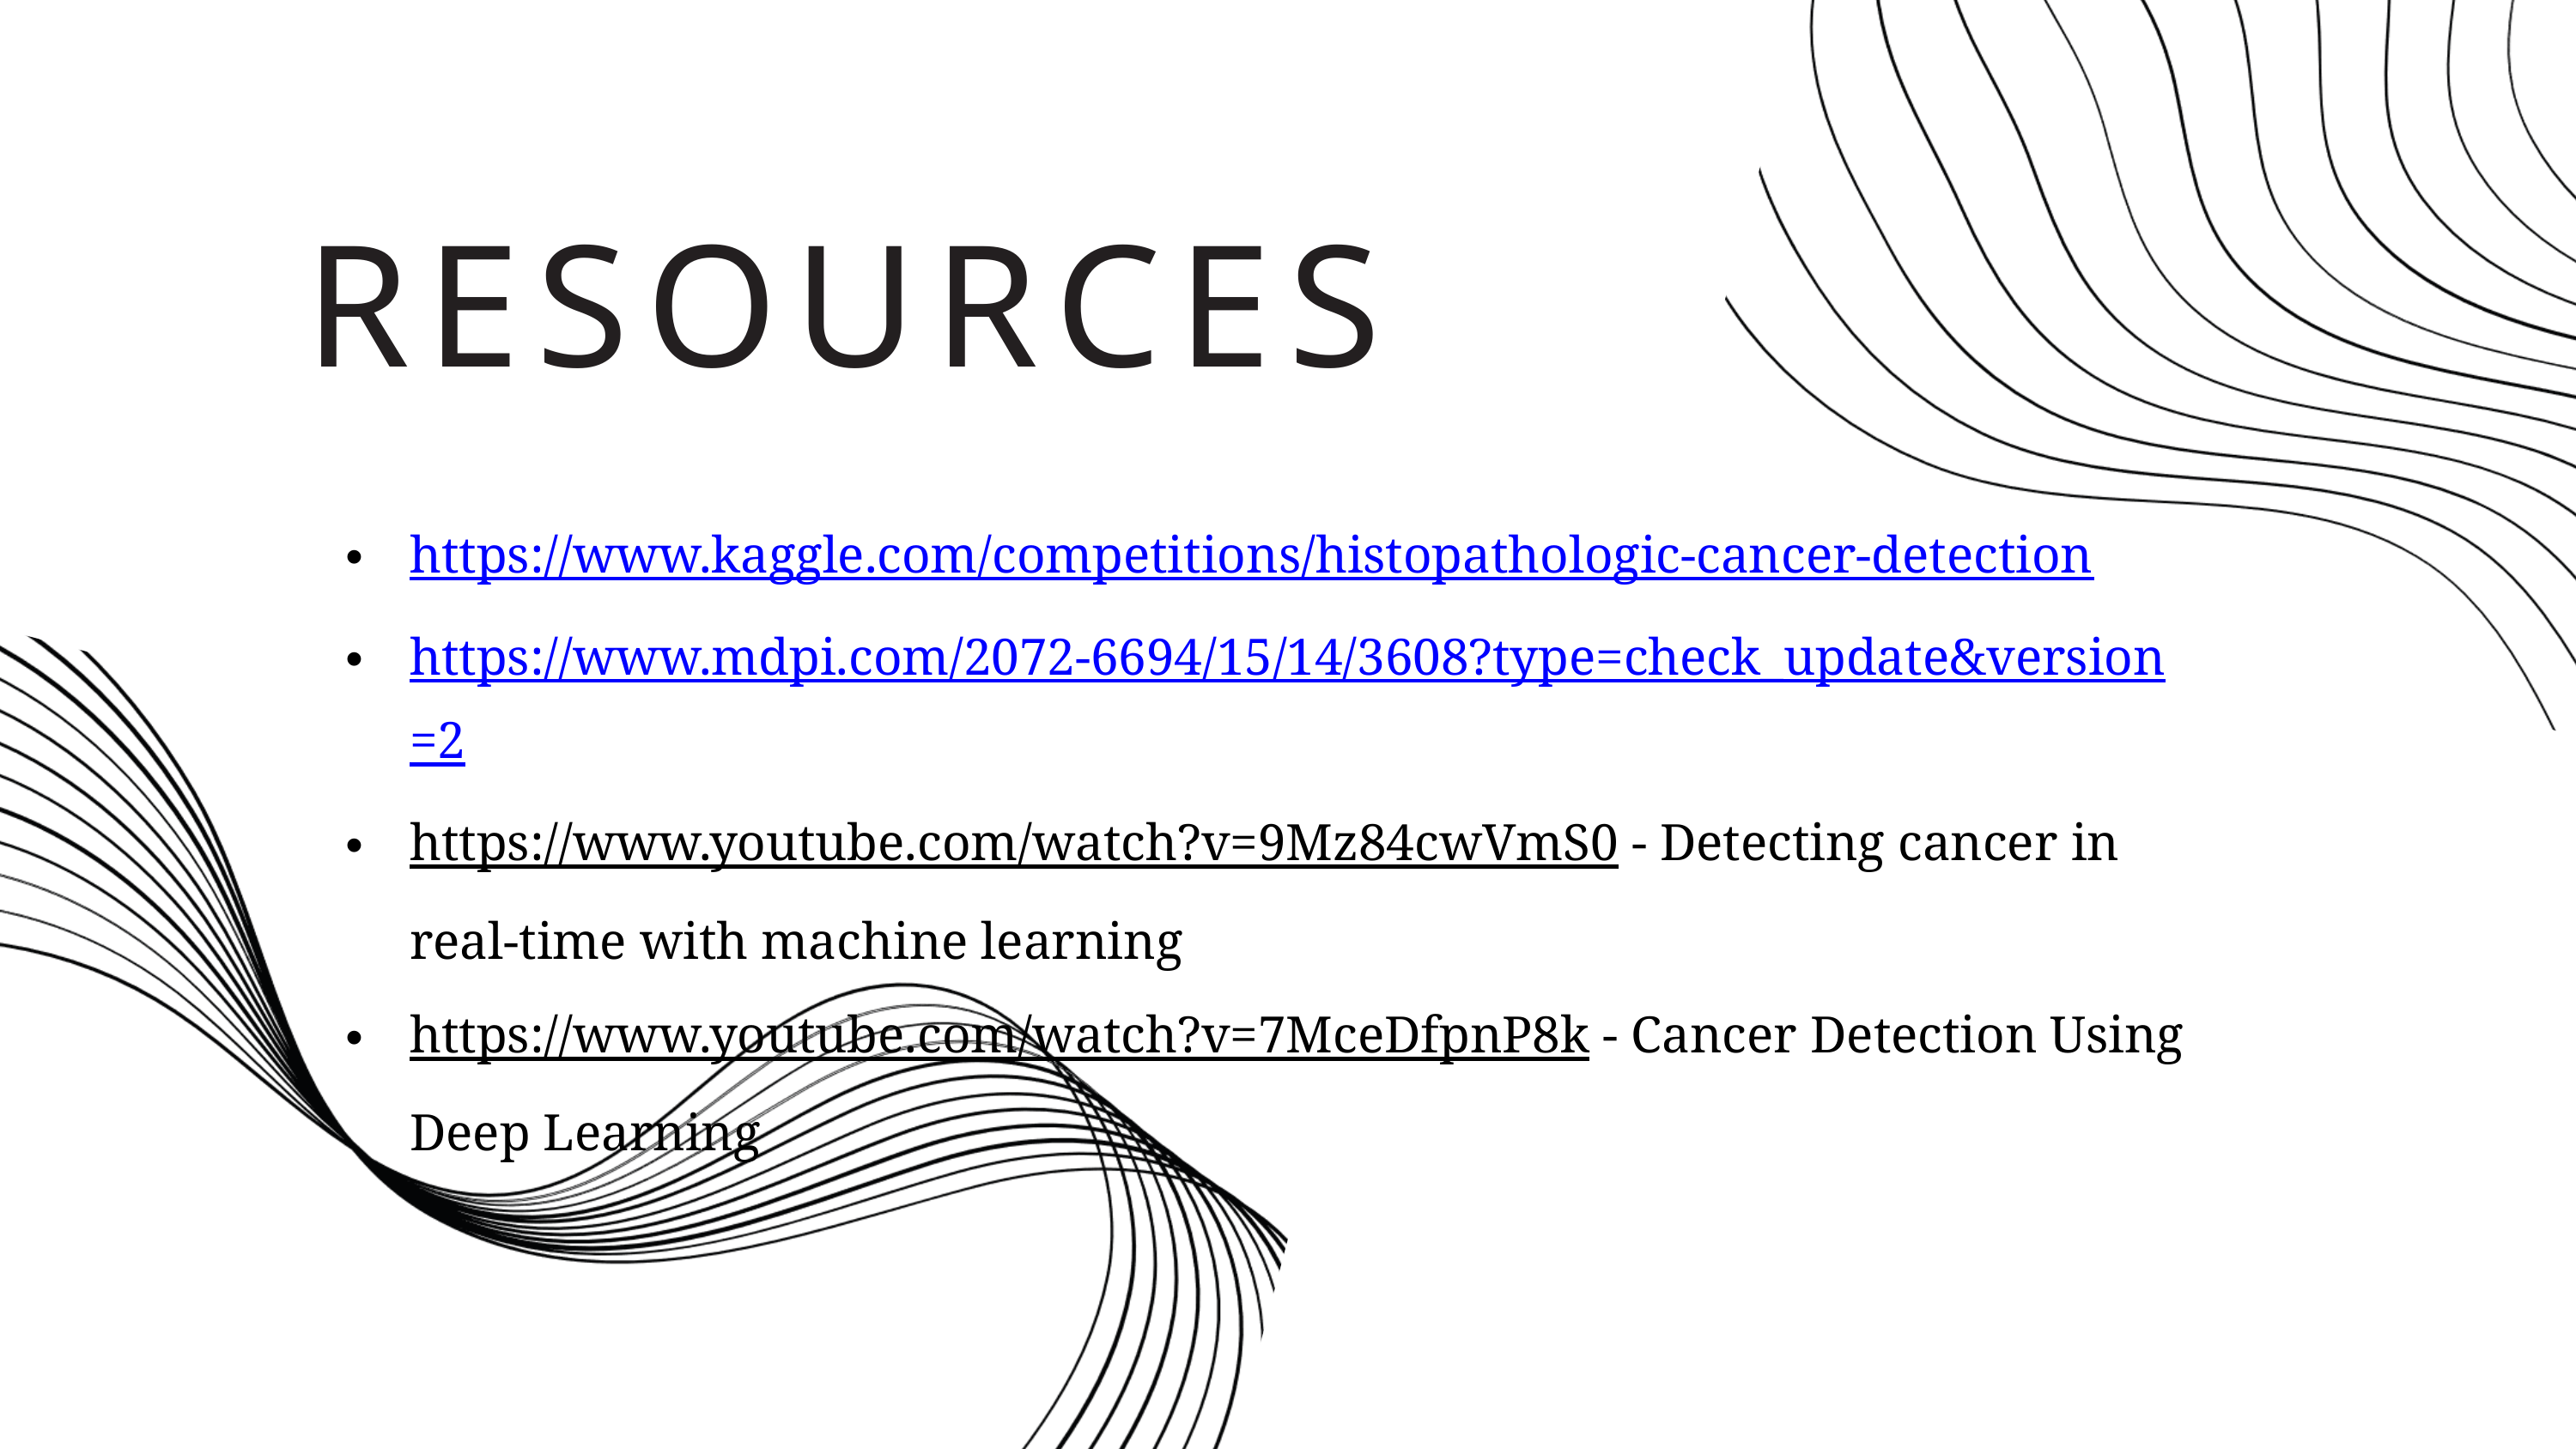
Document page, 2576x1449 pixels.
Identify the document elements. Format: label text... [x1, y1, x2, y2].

text_box https://www.kaggle.com/competitions/histopathologic-cancer-detection https://www.mdpi.com/2072-6694/15/14/3608?type=check_update&version=2 https://www.youtube.com/watch?v=9Mz84cwVmS0 - Detecting cancer in real-time with machine learning https://www.youtube.com/watch?v=7MceDfpnP8k - Cancer Detection Using Deep Learning [332, 482, 2202, 1173]
text_box [1676, 0, 2576, 737]
text_box [0, 628, 1306, 1449]
text_box RESOURCES [216, 168, 1472, 402]
